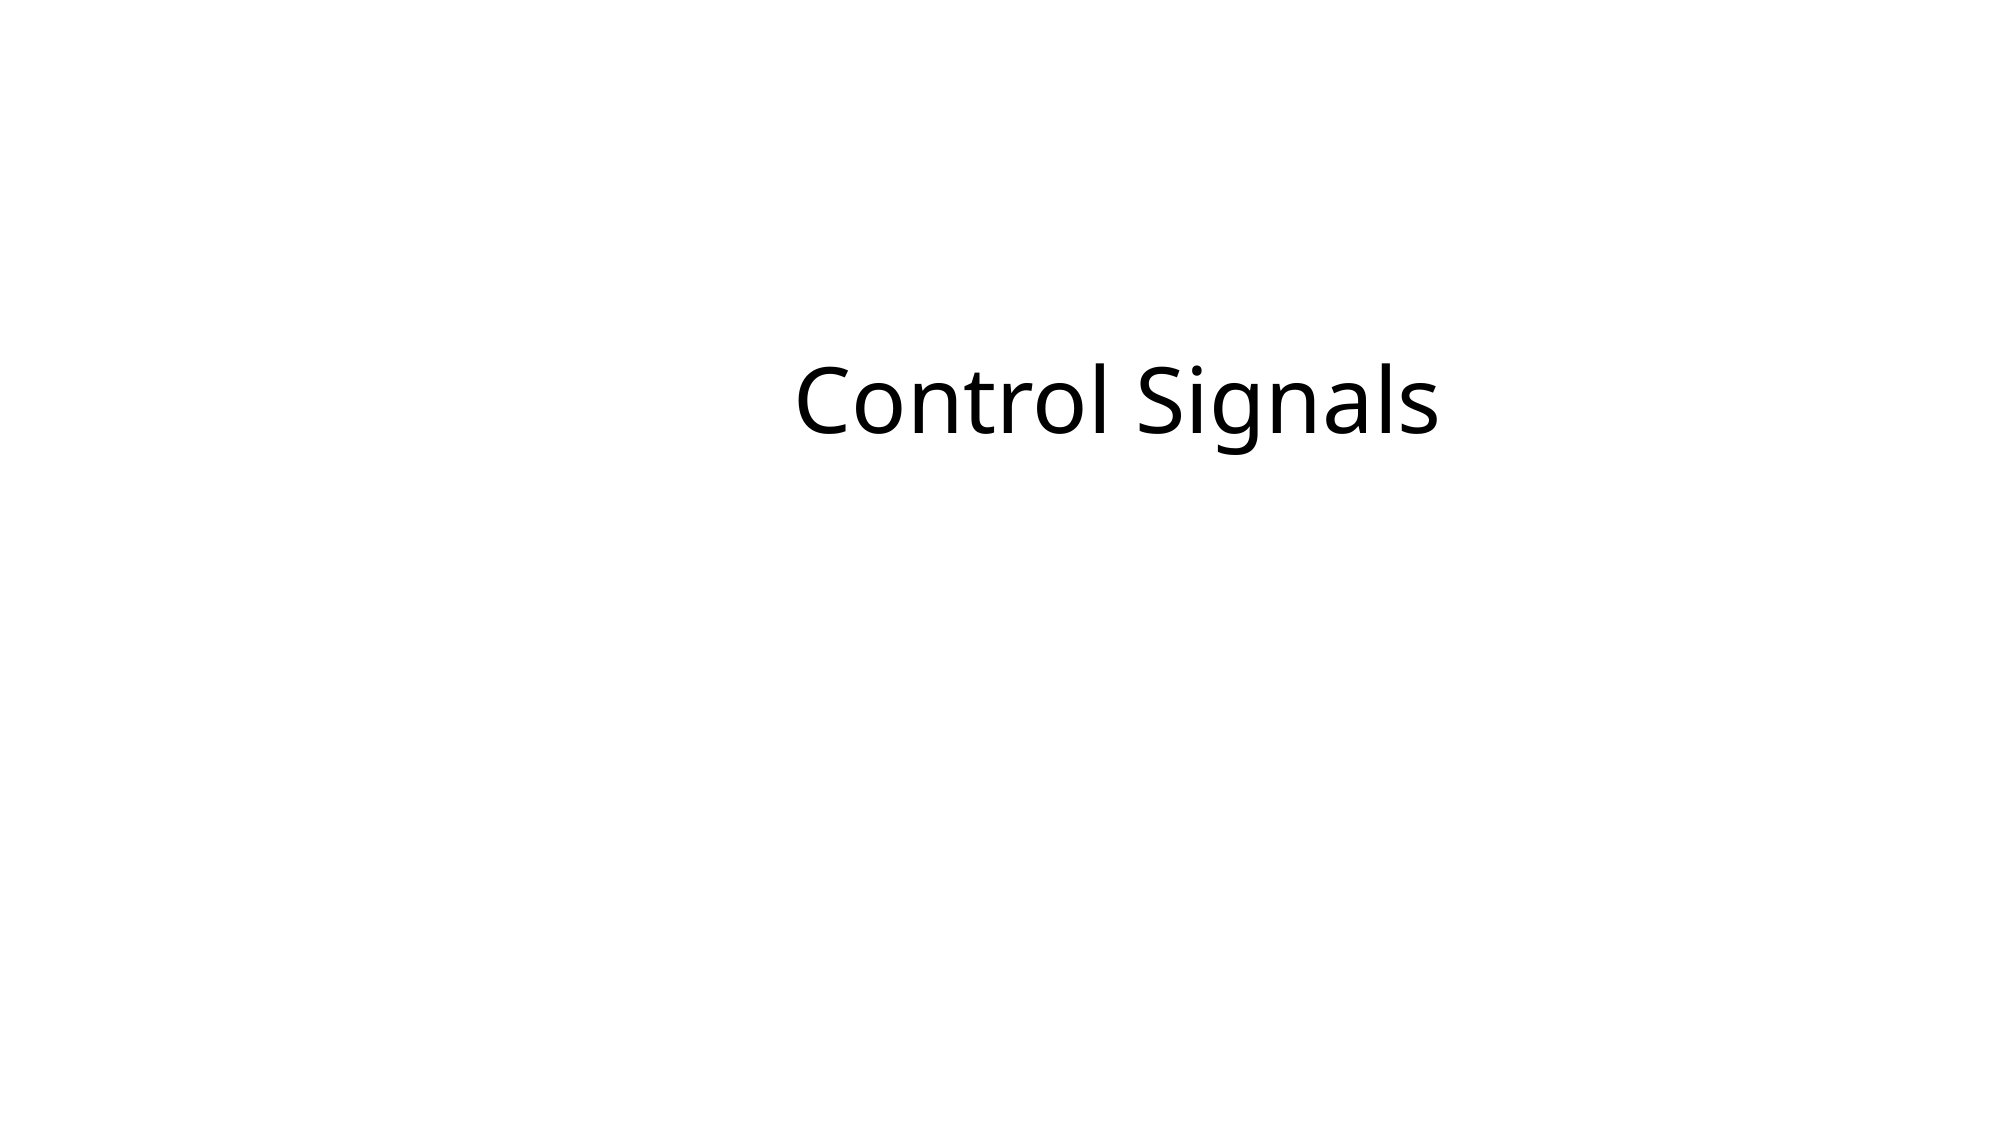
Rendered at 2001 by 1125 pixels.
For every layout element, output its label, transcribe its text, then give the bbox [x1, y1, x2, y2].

title Control Signals [137, 59, 1863, 747]
